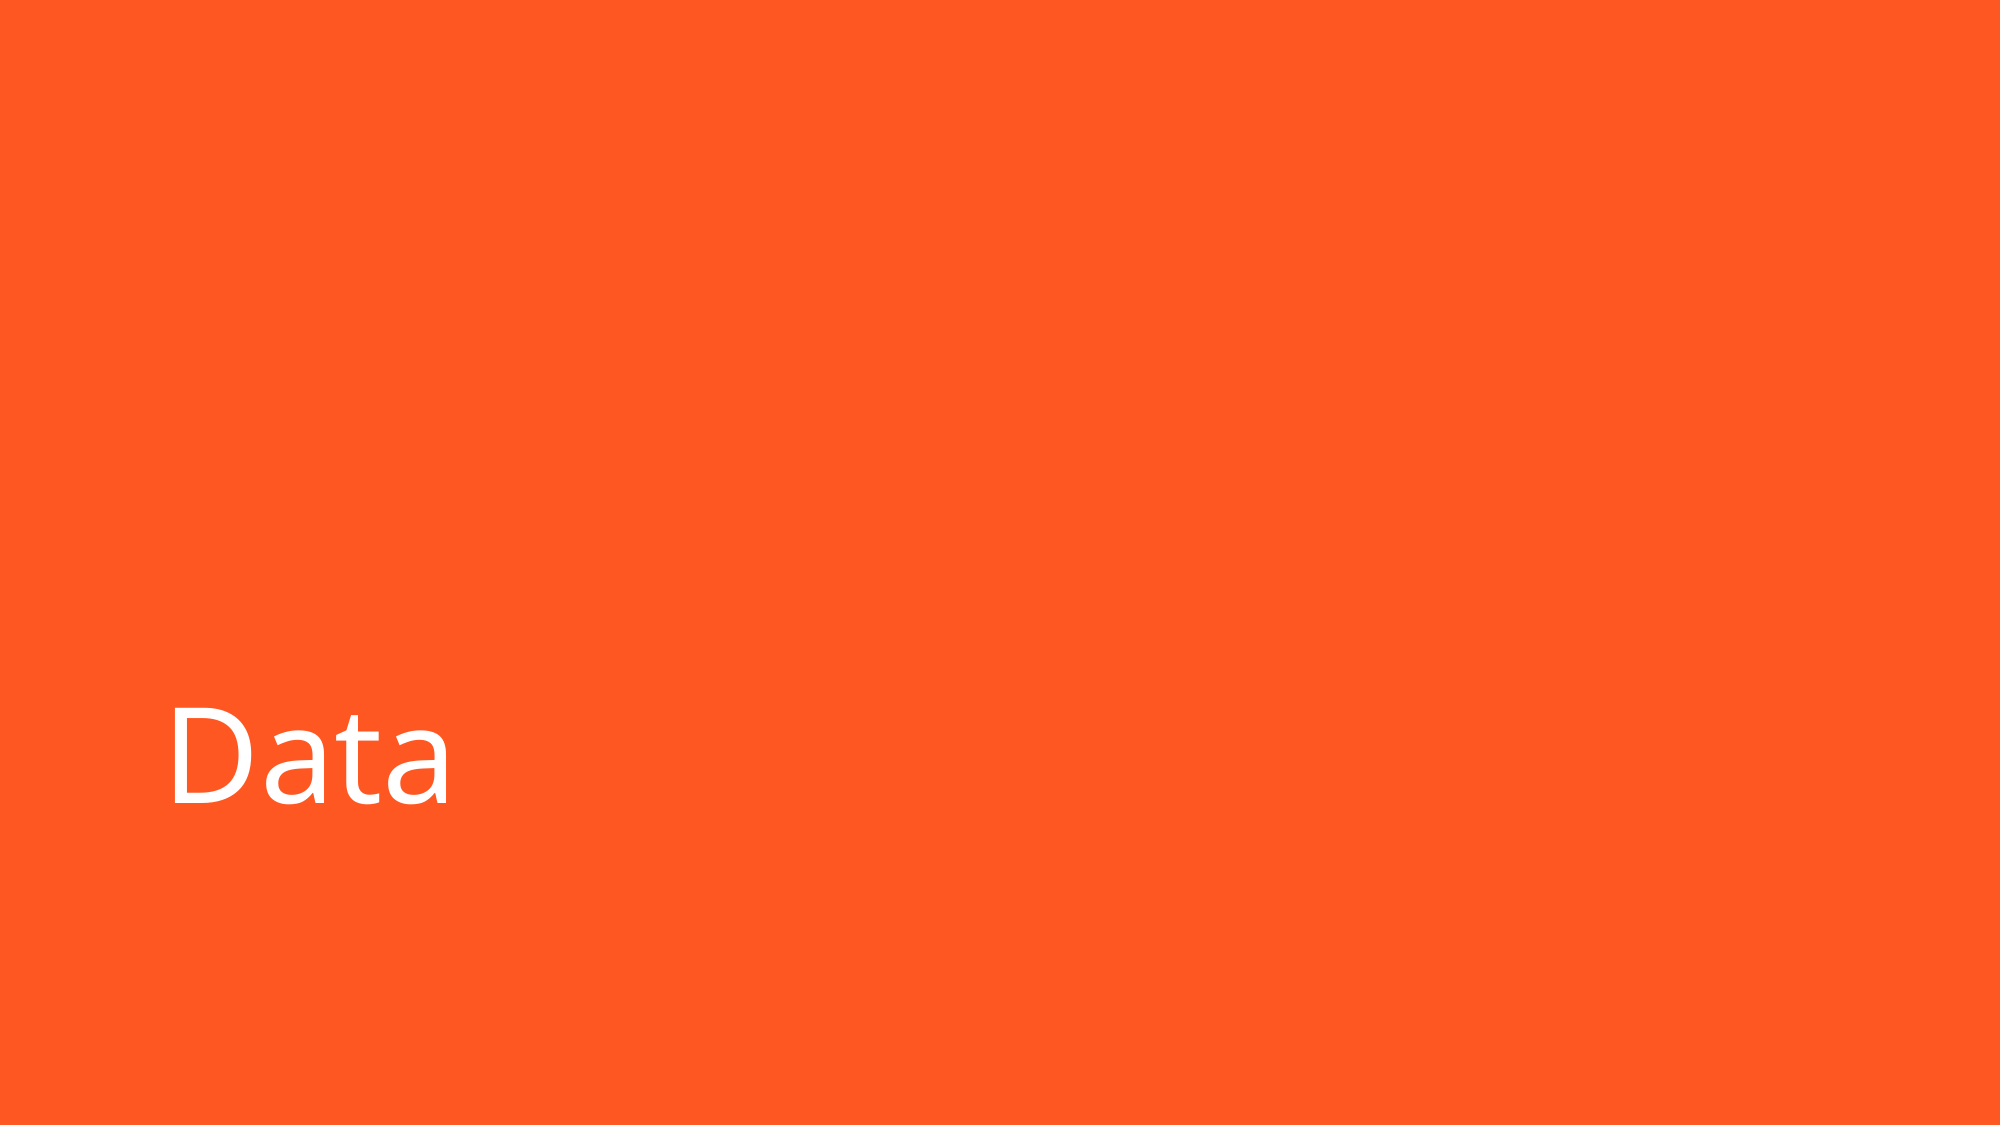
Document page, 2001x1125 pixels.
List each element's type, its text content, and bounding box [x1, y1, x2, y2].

title Data [142, 153, 1801, 1125]
